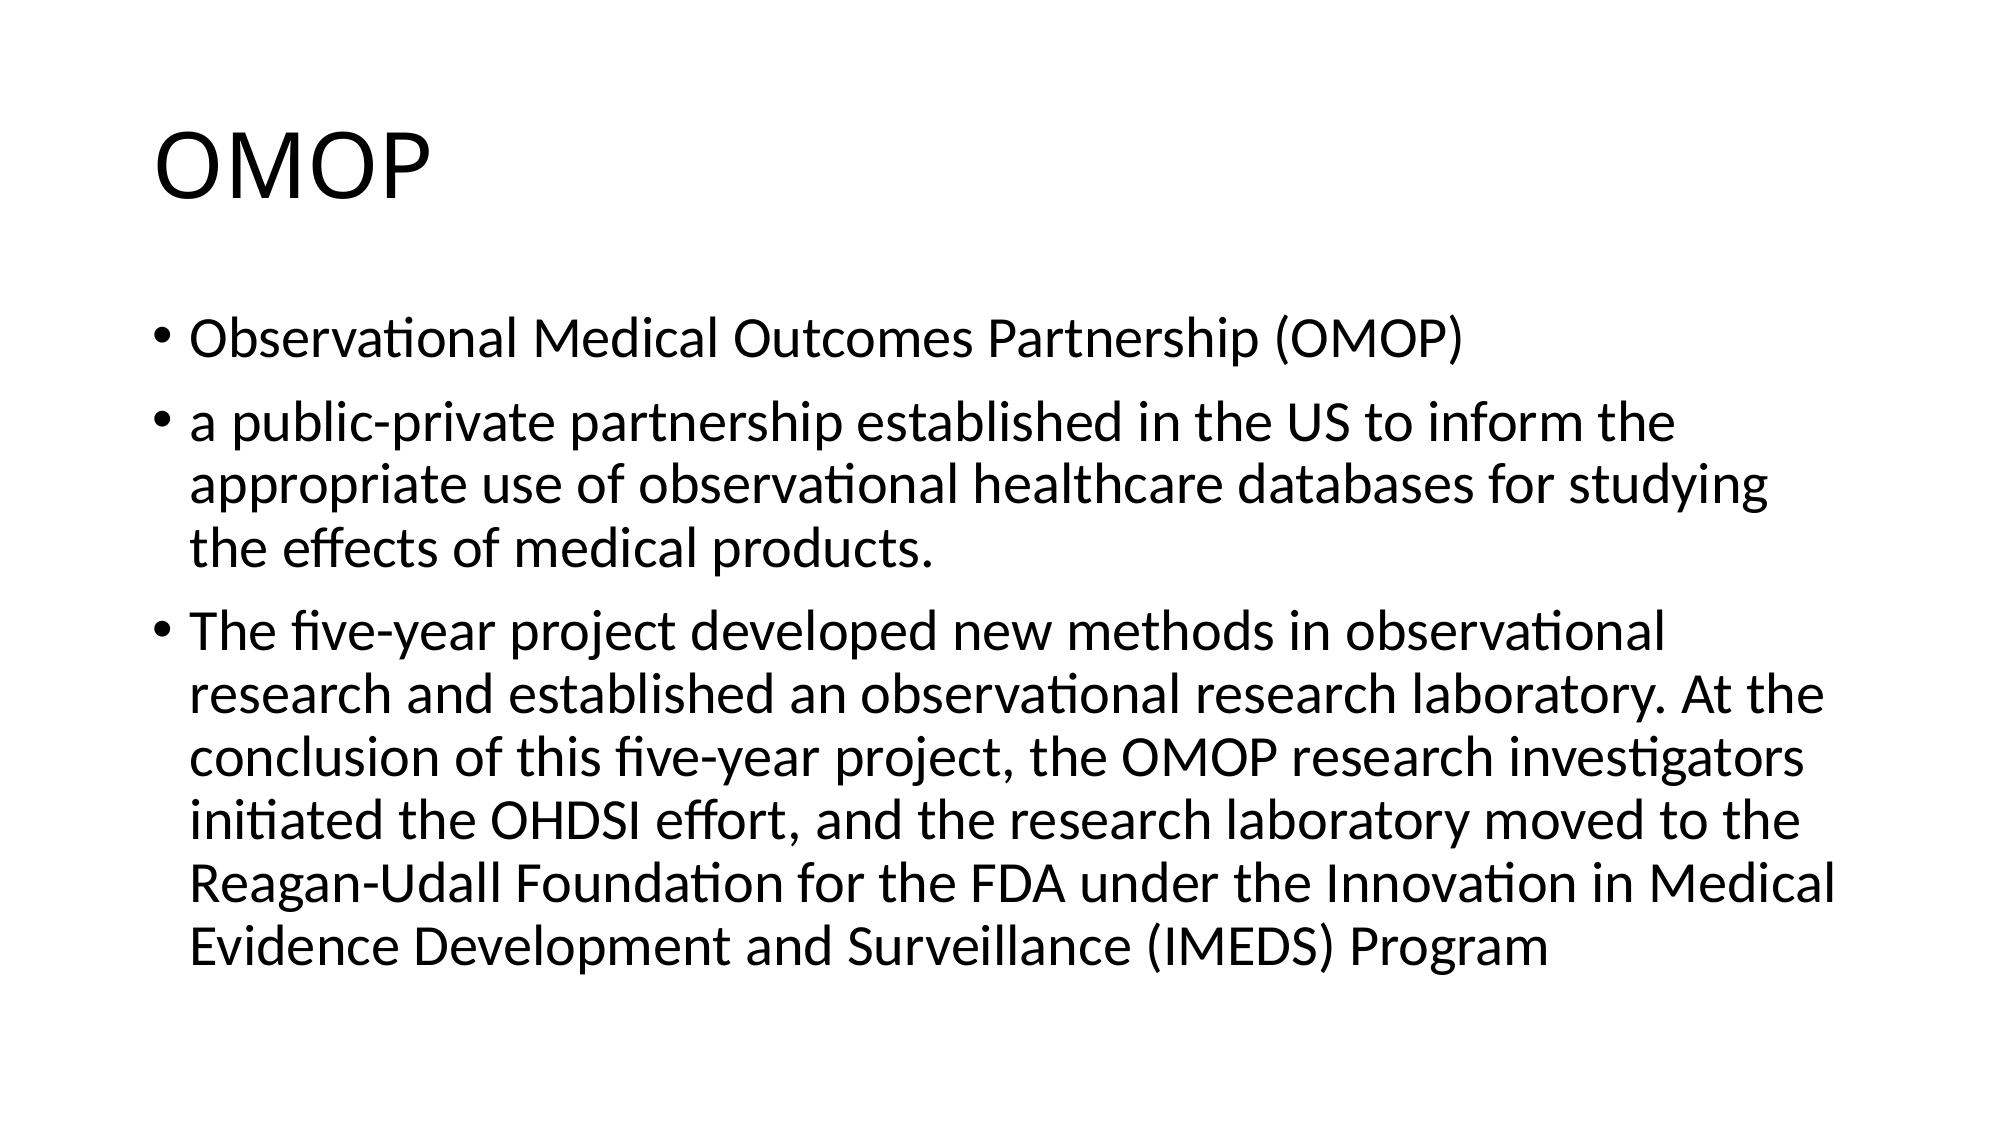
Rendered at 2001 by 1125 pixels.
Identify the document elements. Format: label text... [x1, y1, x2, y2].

title OMOP [137, 59, 1863, 278]
list Observational Medical Outcomes Partnership (OMOP) a public-private partnership established in the US to inform the appropriate use of observational healthcare databases for studying the effects of medical products. The five-year project developed new methods in observational research and established an observational research laboratory. At the conclusion of this five-year project, the OMOP research investigators initiated the OHDSI effort, and the research laboratory moved to the Reagan-Udall Foundation for the FDA under the Innovation in Medical Evidence Development and Surveillance (IMEDS) Program [137, 299, 1863, 1014]
